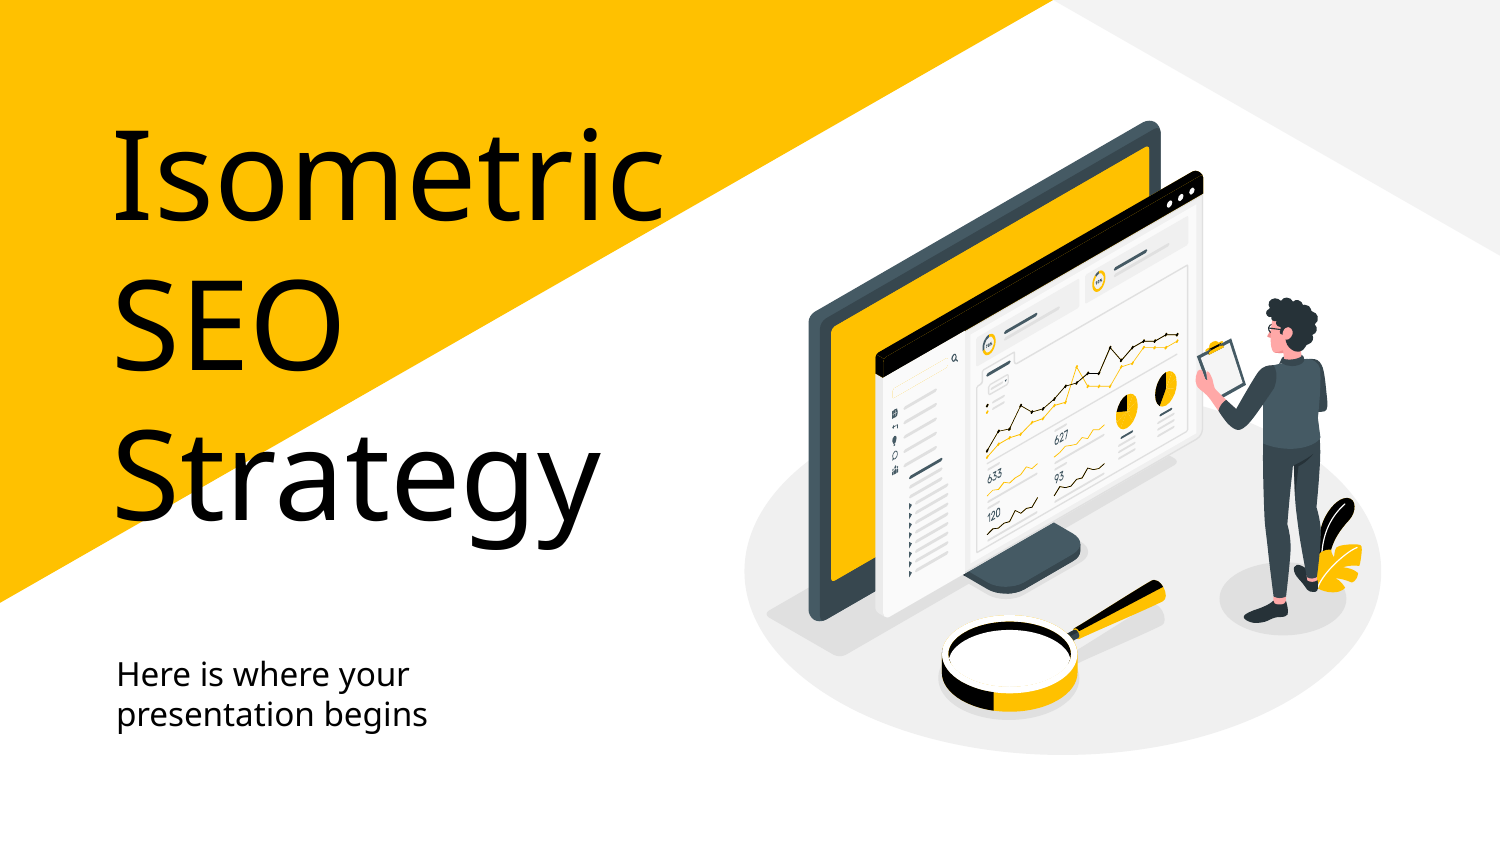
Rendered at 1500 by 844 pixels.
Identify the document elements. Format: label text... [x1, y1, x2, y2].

title Isometric SEO Strategy [96, 80, 699, 584]
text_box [744, 120, 1382, 756]
subtitle Here is where your presentation begins [101, 641, 450, 749]
